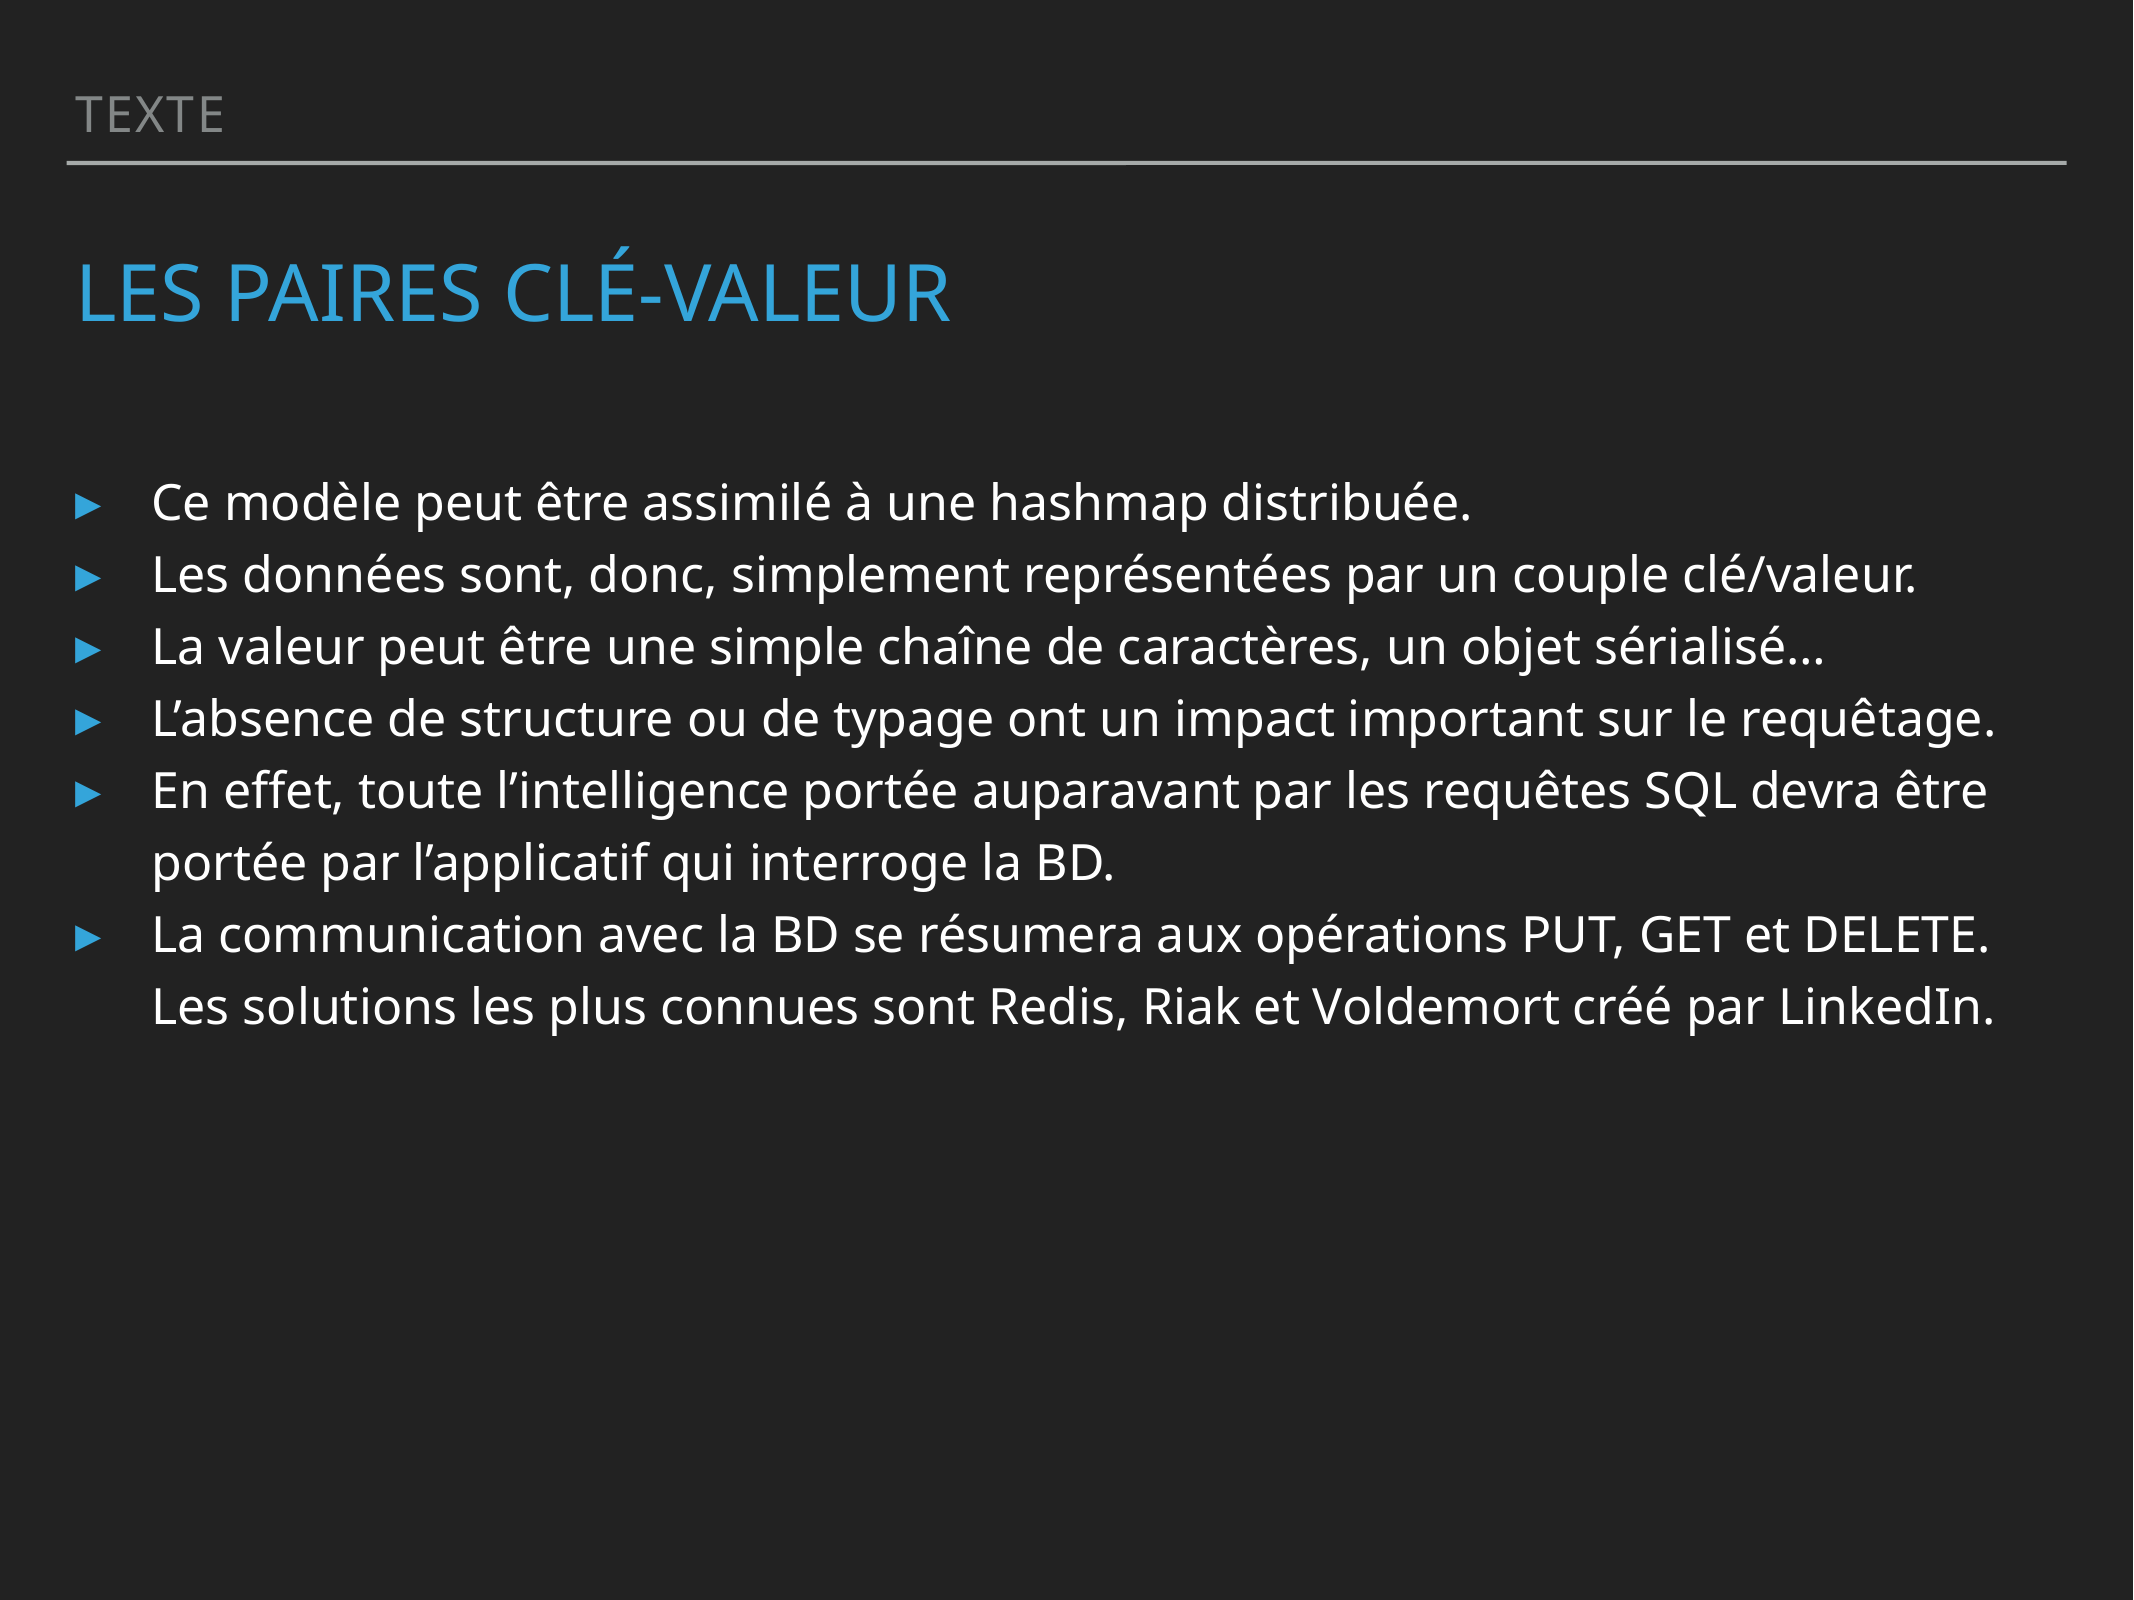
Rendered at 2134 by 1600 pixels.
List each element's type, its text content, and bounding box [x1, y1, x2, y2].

list Texte [66, 74, 1901, 151]
title Les paires clé-valeur [66, 251, 2068, 372]
list Ce modèle peut être assimilé à une hashmap distribuée. Les données sont, donc, simplement représentées par un couple clé/valeur. La valeur peut être une simple chaîne de caractères, un objet sérialisé… L’absence de structure ou de typage ont un impact important sur le requêtage. En effet, toute l’intelligence portée auparavant par les requêtes SQL devra être portée par l’applicatif qui interroge la BD. La communication avec la BD se résumera aux opérations PUT, GET et DELETE. Les solutions les plus connues sont Redis, Riak et Voldemort créé par LinkedIn. [66, 449, 2068, 1453]
